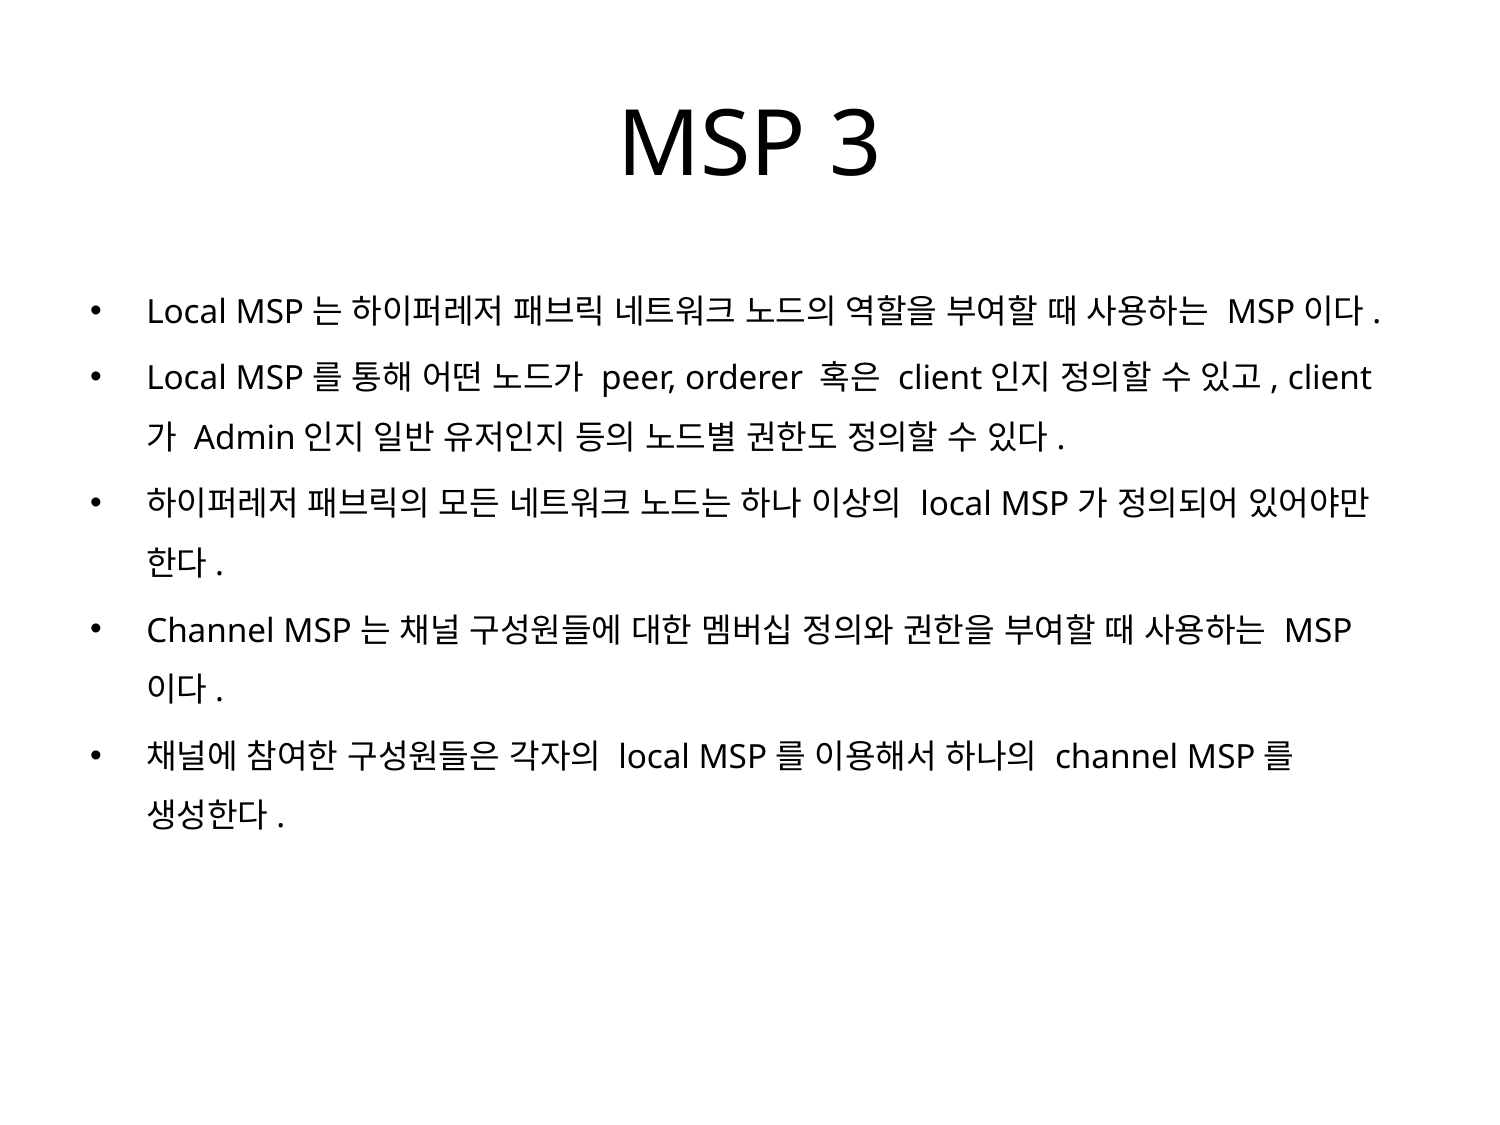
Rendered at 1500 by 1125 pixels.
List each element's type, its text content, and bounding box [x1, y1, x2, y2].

title MSP 3 [75, 45, 1425, 233]
list Local MSP는 하이퍼레저 패브릭 네트워크 노드의 역할을 부여할 때 사용하는 MSP이다. Local MSP를 통해 어떤 노드가 peer, orderer 혹은 client인지 정의할 수 있고, client가 Admin인지 일반 유저인지 등의 노드별 권한도 정의할 수 있다. 하이퍼레저 패브릭의 모든 네트워크 노드는 하나 이상의 local MSP가 정의되어 있어야만 한다. Channel MSP는 채널 구성원들에 대한 멤버십 정의와 권한을 부여할 때 사용하는 MSP이다. 채널에 참여한 구성원들은 각자의 local MSP를 이용해서 하나의 channel MSP를 생성한다. [75, 262, 1425, 1005]
